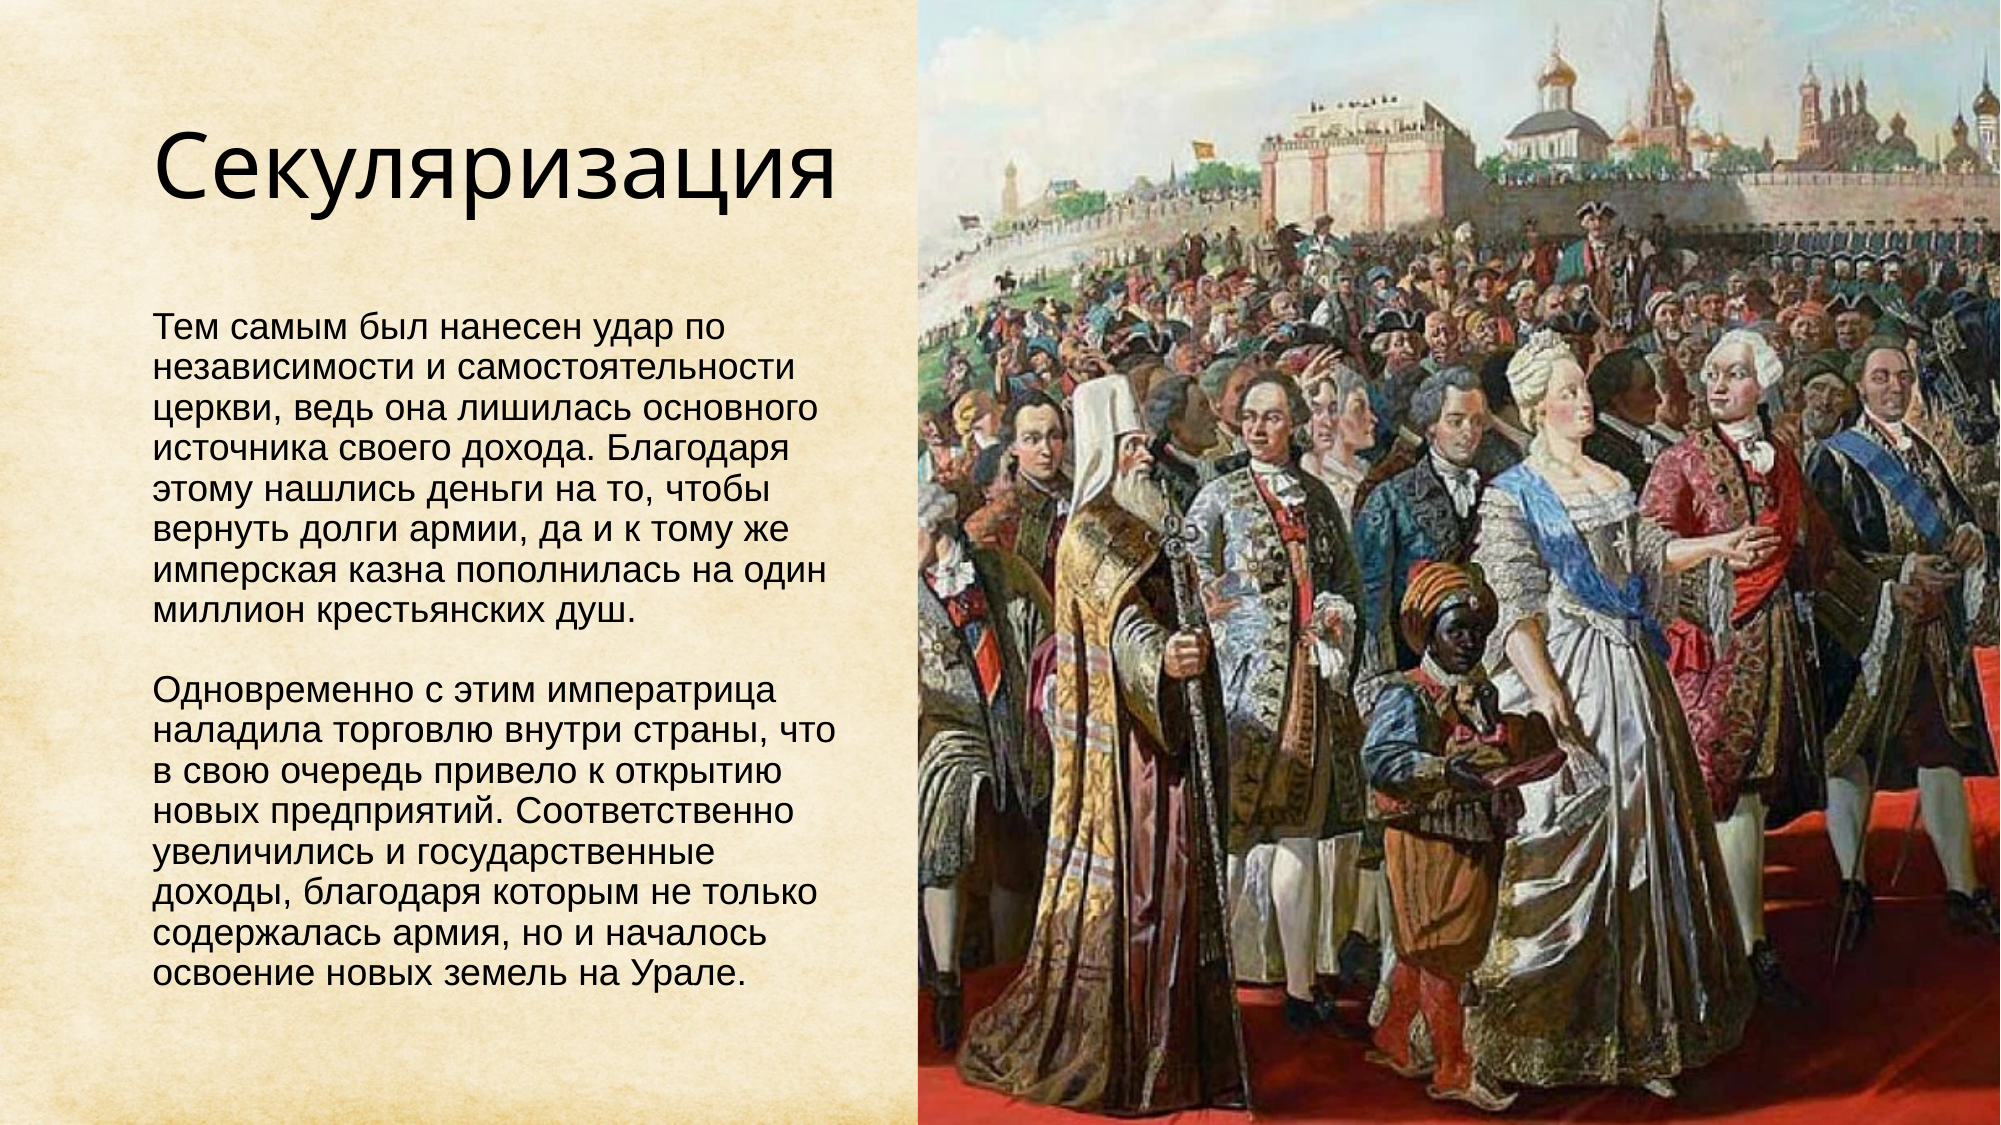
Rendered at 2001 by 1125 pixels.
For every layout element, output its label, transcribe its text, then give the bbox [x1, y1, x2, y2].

list Тем самым был нанесен удар по независимости и самостоятельности церкви, ведь она лишилась основного источника своего дохода. Благодаря этому нашлись деньги на то, чтобы вернуть долги армии, да и к тому же имперская казна пополнилась на один миллион крестьянских душ. Одновременно с этим императрица наладила торговлю внутри страны, что в свою очередь привело к открытию новых предприятий. Соответственно увеличились и государственные доходы, благодаря которым не только содержалась армия, но и началось освоение новых земель на Урале. [137, 299, 861, 1125]
title Секуляризация [137, 59, 917, 278]
picture [0, 0, 2001, 1125]
